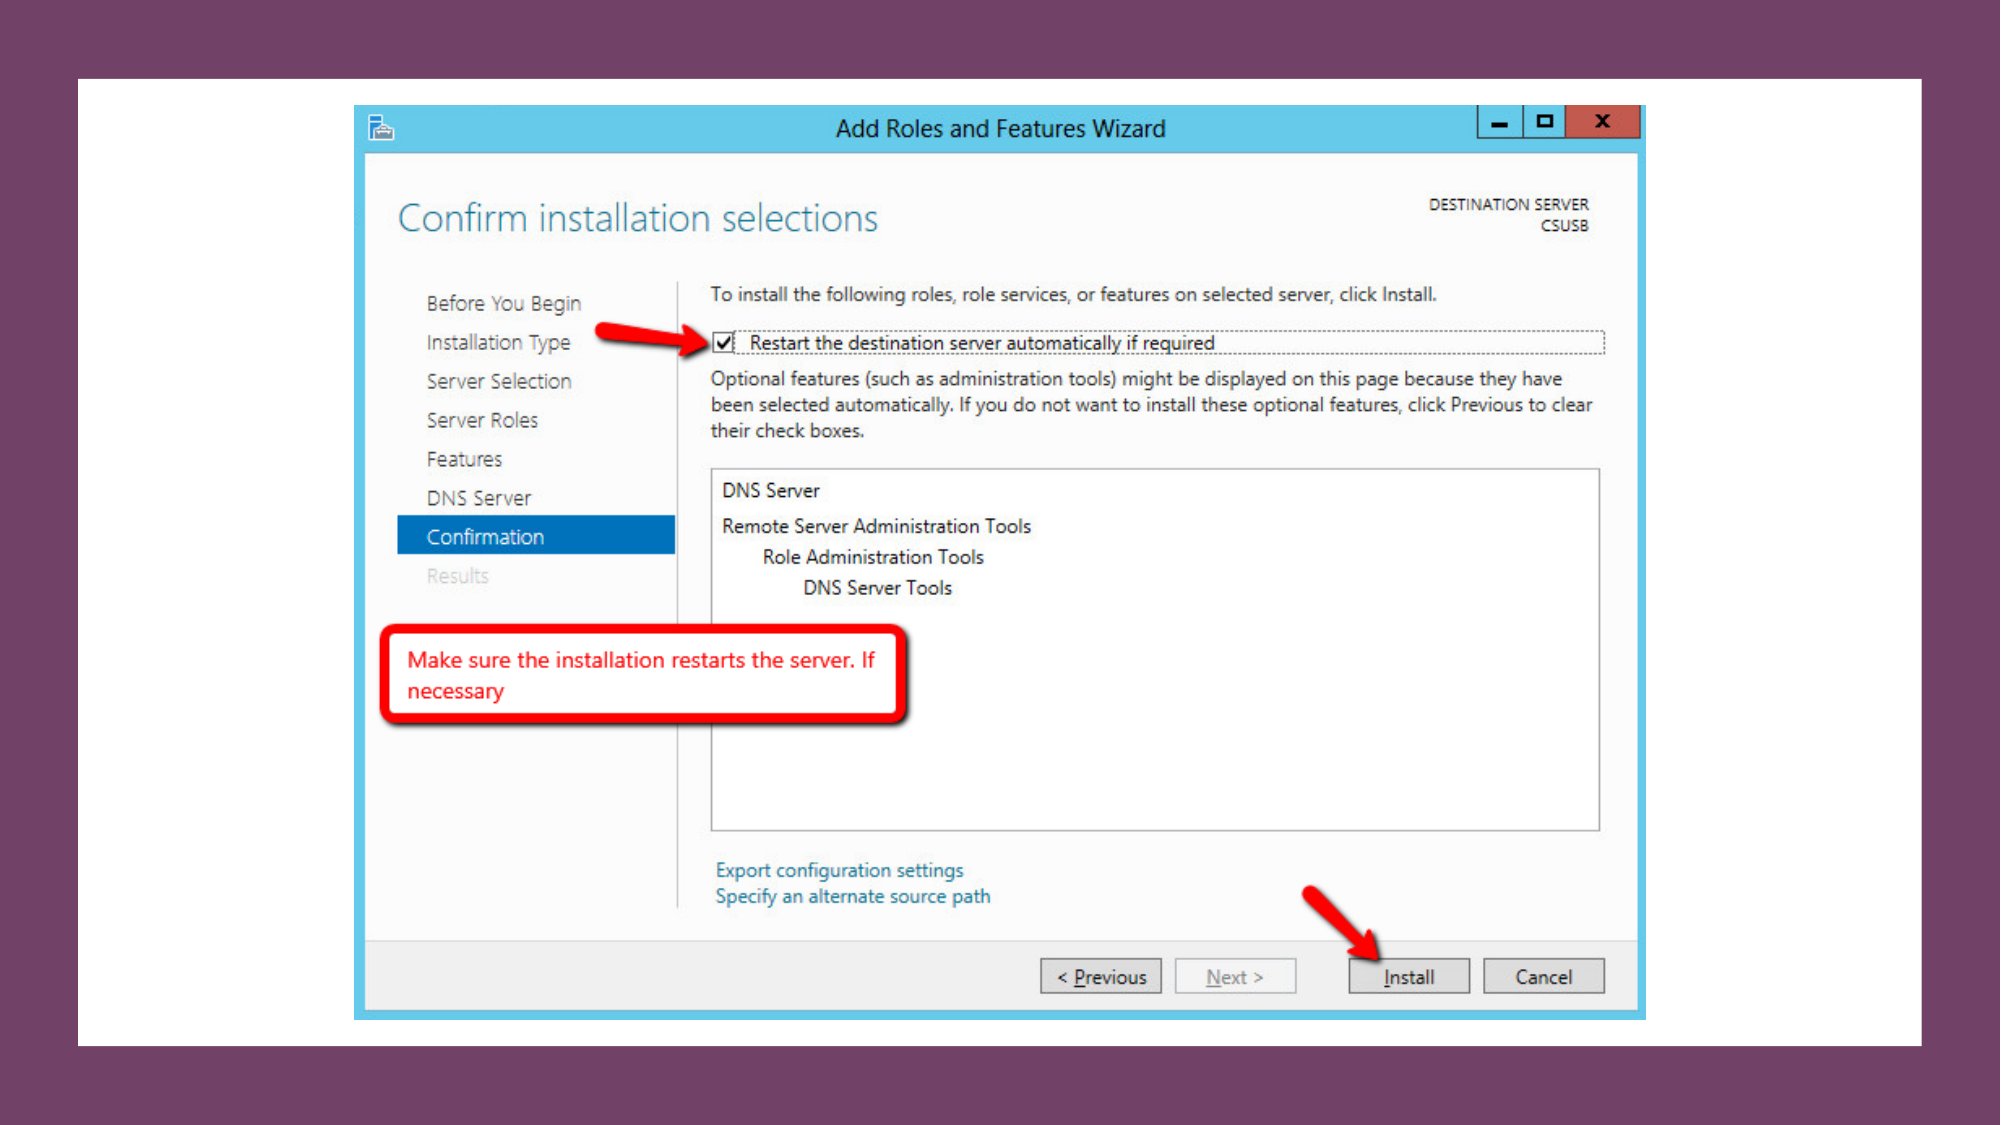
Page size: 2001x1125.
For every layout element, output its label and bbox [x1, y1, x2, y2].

text_box [0, 0, 2000, 1125]
picture [354, 105, 1646, 1020]
text_box [77, 78, 1923, 1047]
